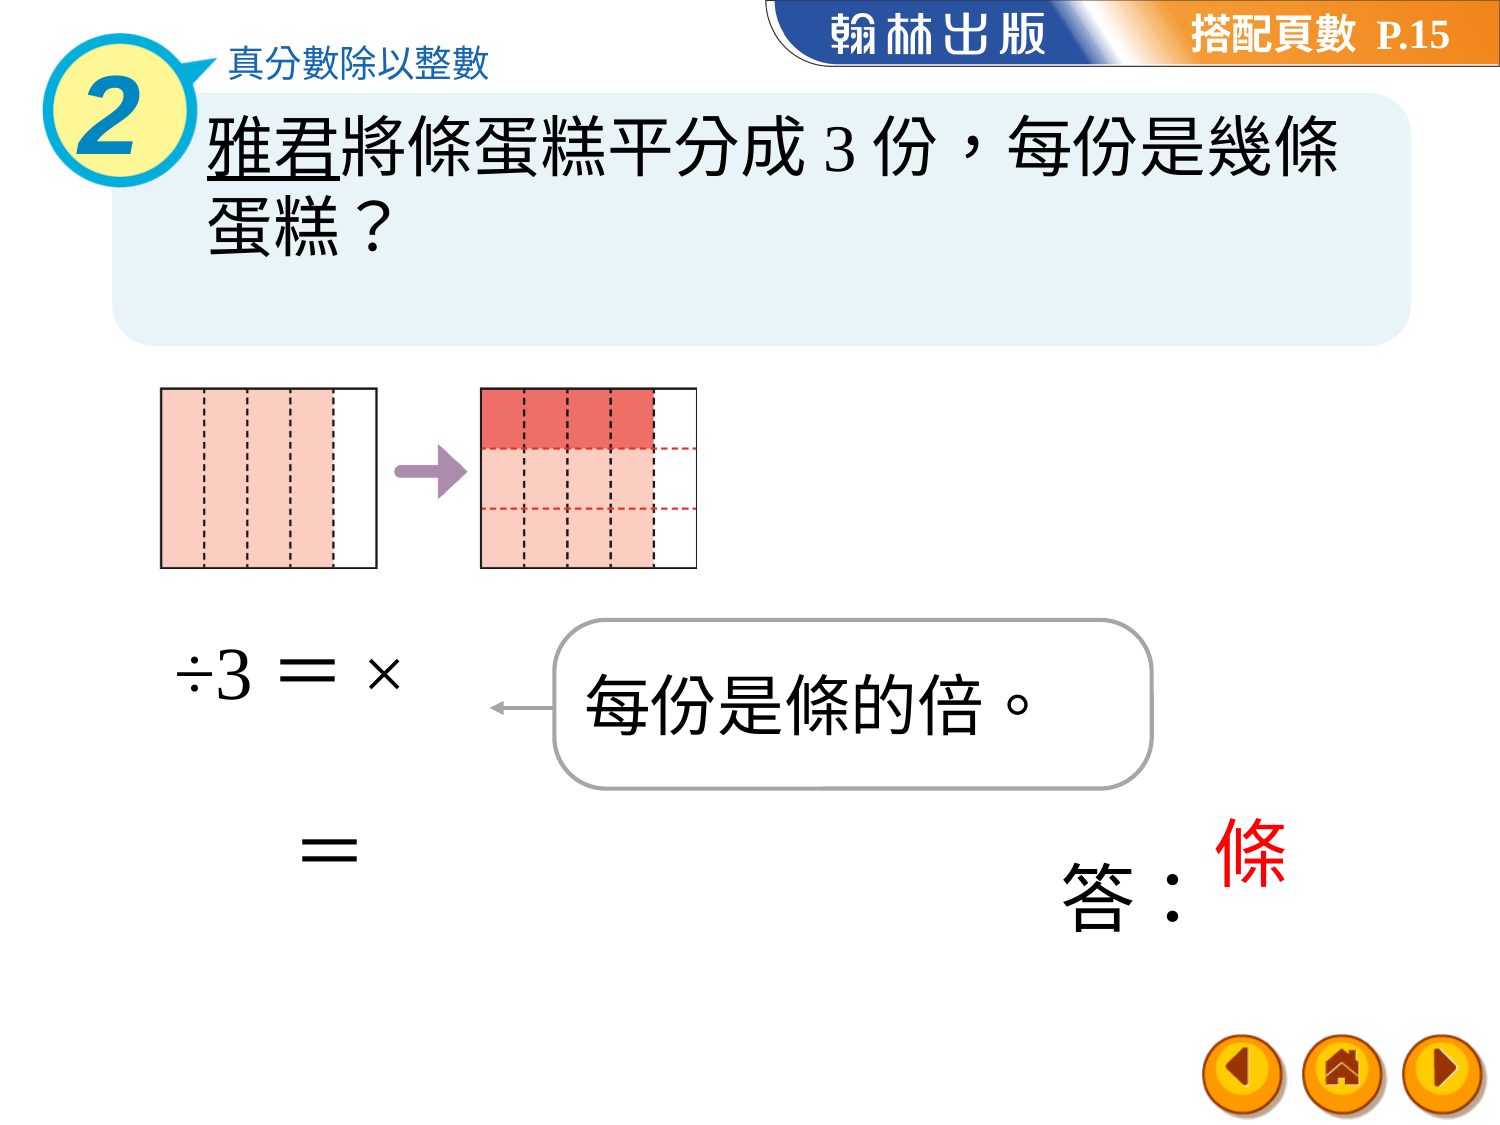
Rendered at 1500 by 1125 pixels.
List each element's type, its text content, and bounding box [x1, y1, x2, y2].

text_box 真分數除以整數 [227, 39, 727, 101]
picture [765, 0, 1393, 67]
text_box [109, 90, 1414, 349]
text_box 答： [1045, 844, 1471, 949]
picture [159, 387, 697, 569]
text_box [489, 619, 1152, 789]
picture [40, 27, 219, 189]
picture [1402, 1034, 1488, 1120]
picture [1302, 1034, 1388, 1120]
picture [1387, 24, 1393, 36]
picture [1202, 1034, 1288, 1120]
text_box 15 [1393, 0, 1500, 67]
